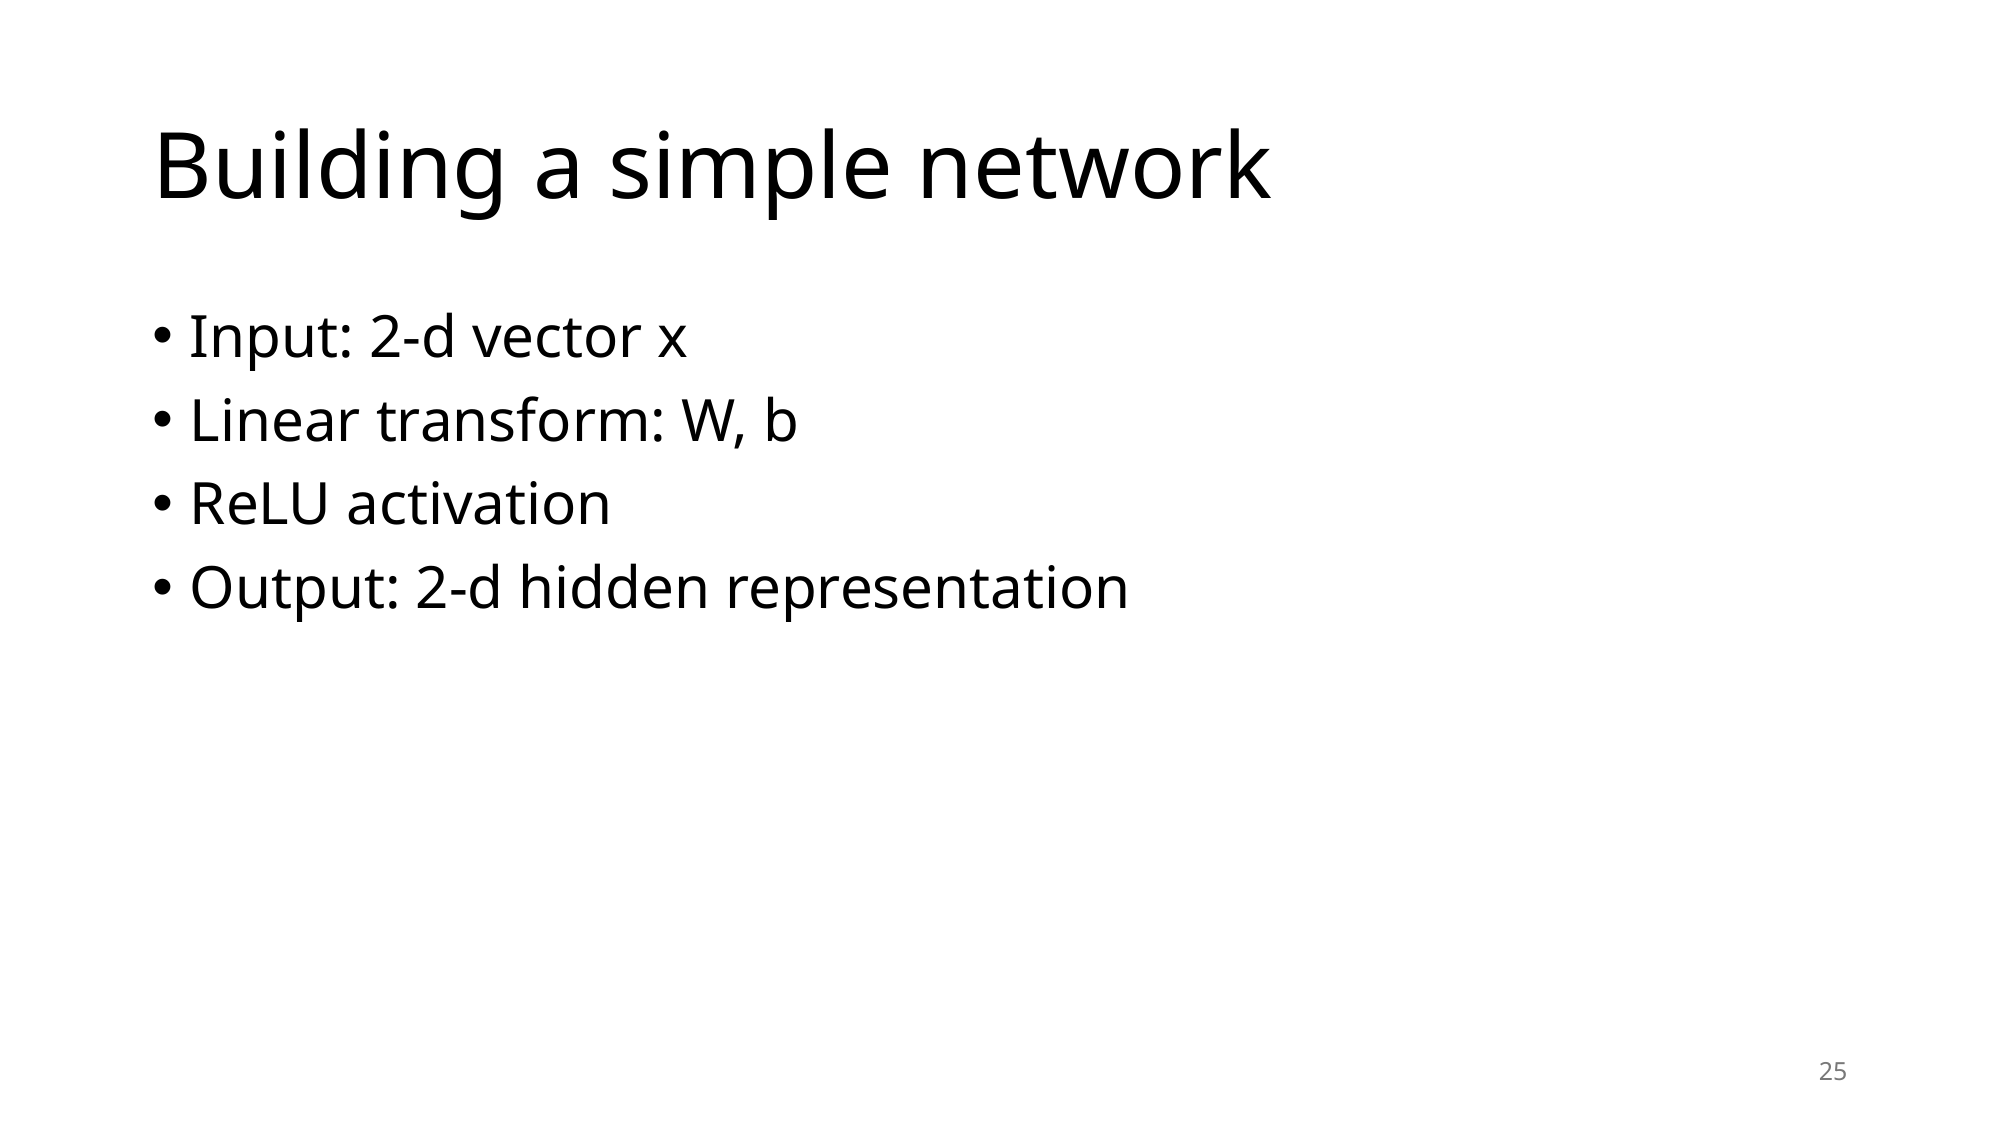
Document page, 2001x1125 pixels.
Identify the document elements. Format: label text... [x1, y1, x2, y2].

slide_number 25 [1412, 1042, 1863, 1103]
title Building a simple network [137, 59, 1863, 278]
list Input: 2-d vector x Linear transform: W, b ReLU activation Output: 2-d hidden representation [137, 299, 1863, 1014]
